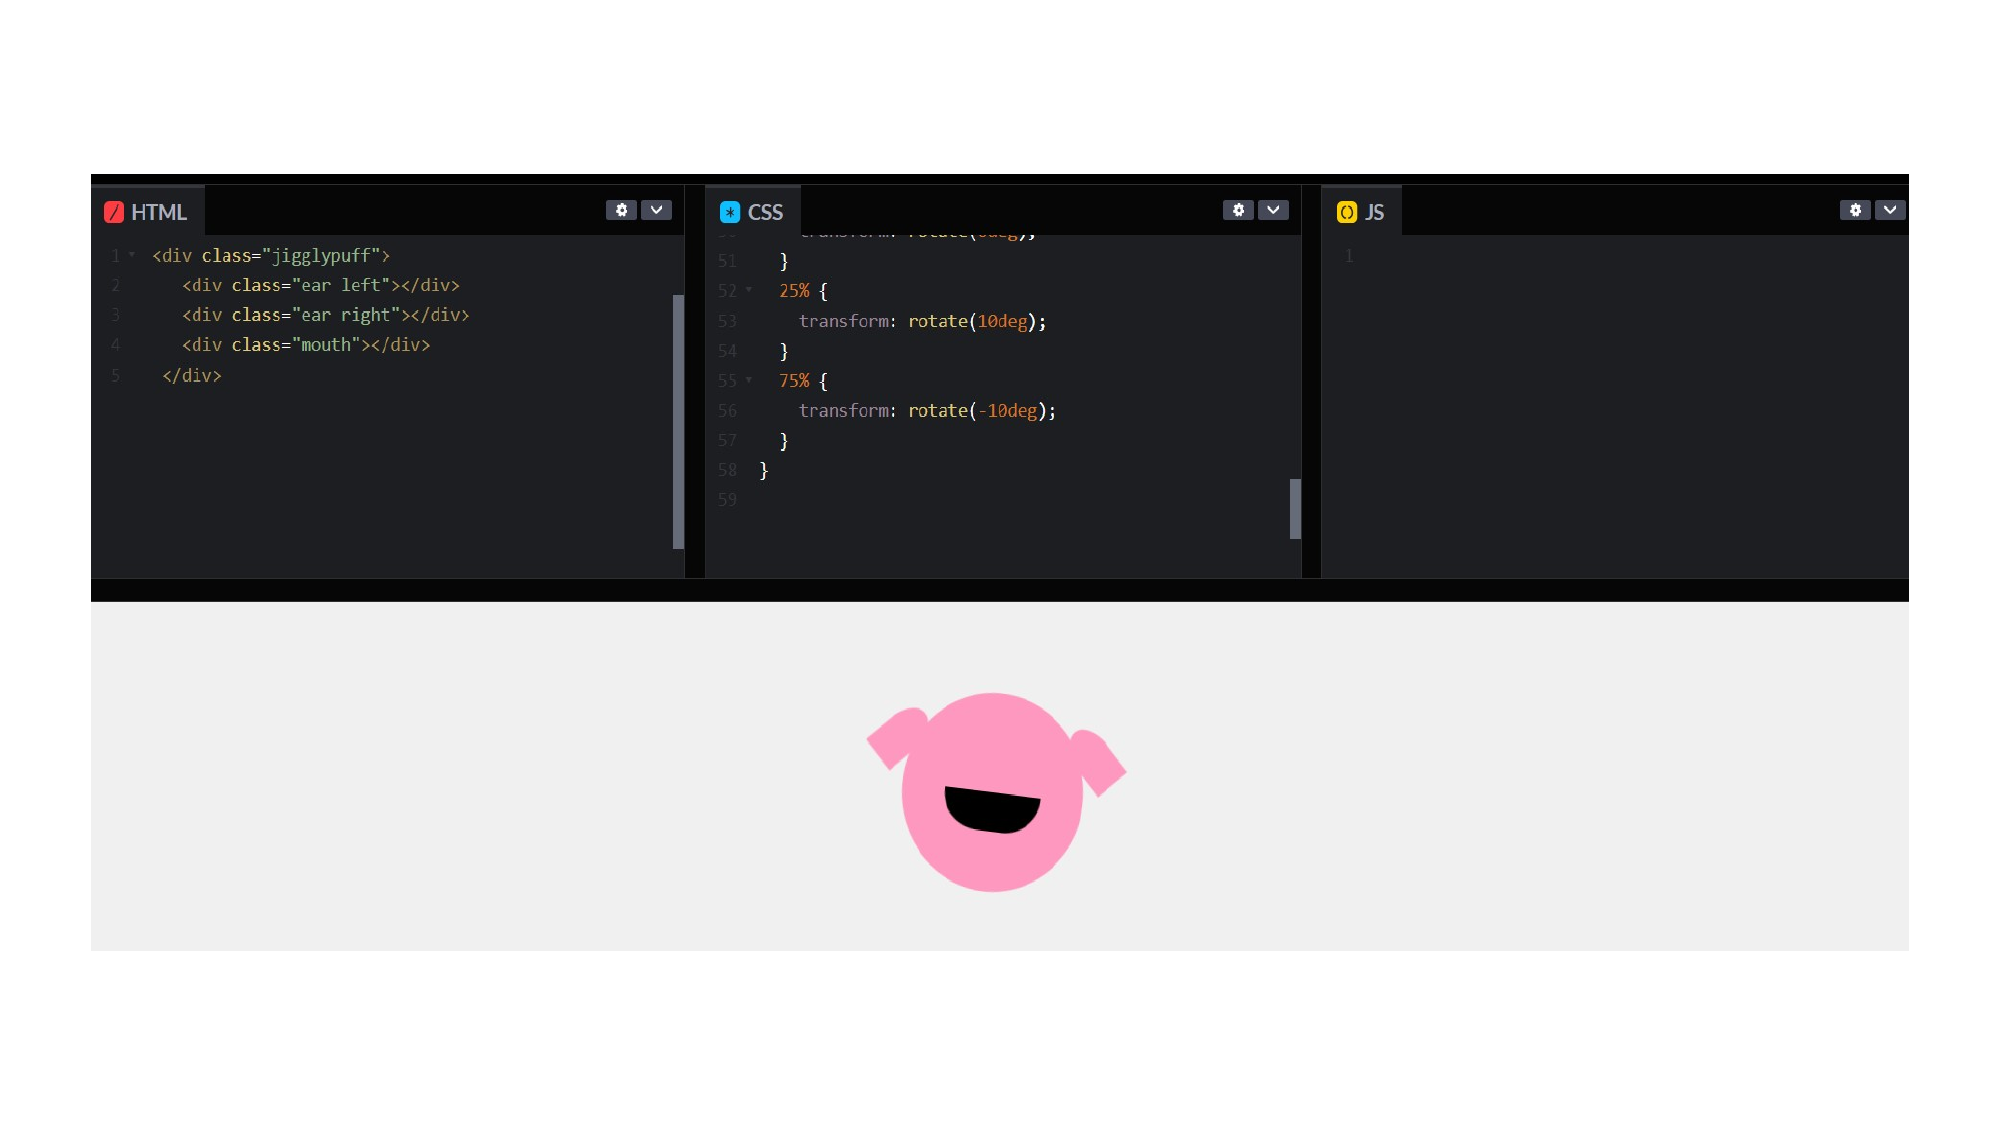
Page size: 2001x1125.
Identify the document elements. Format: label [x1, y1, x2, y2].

picture [91, 174, 1909, 951]
